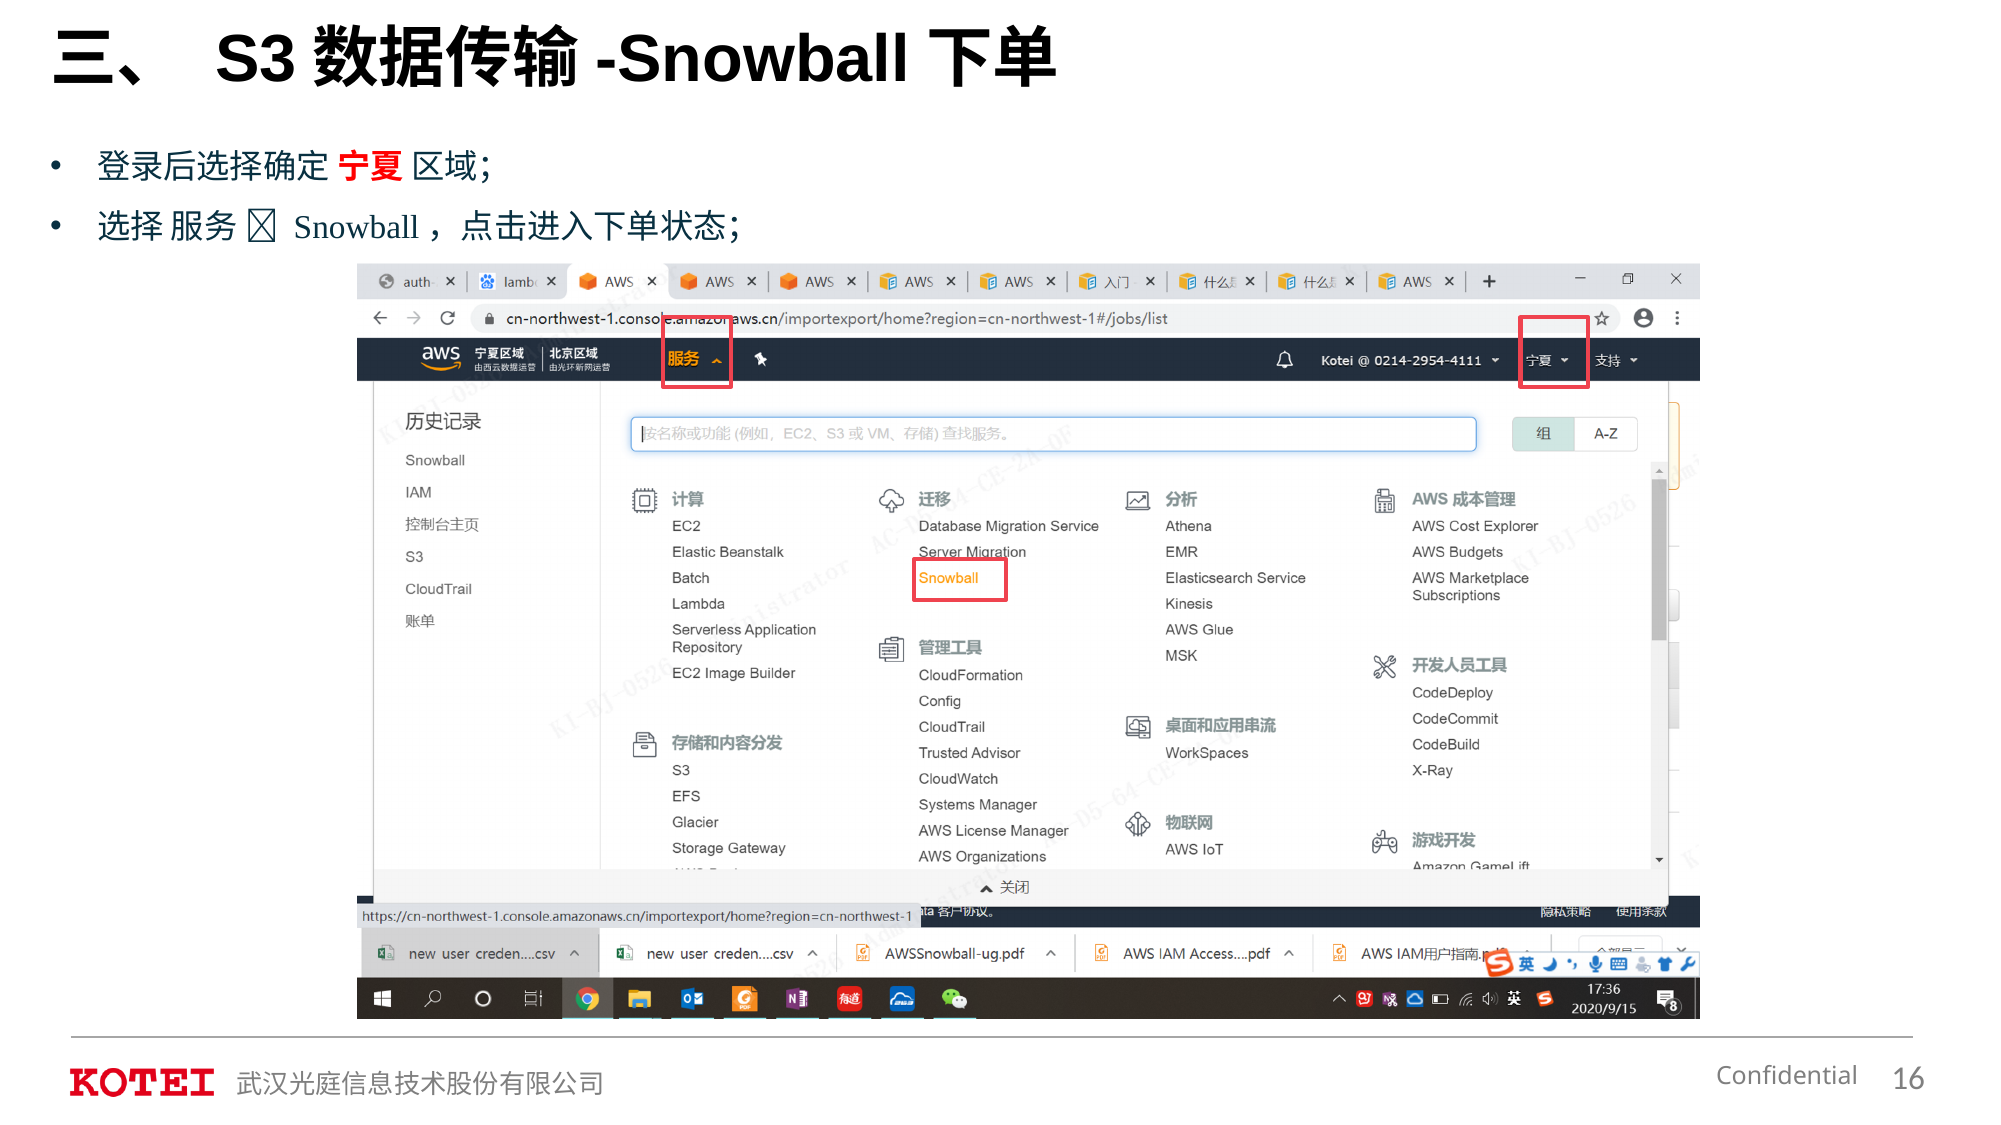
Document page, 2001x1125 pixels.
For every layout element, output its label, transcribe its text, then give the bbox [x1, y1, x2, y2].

picture [357, 263, 1700, 1019]
text_box 登录后选择确定 宁夏 区域； 选择 服务  Snowball，点击进入下单状态； [35, 117, 1885, 253]
picture [56, 1059, 228, 1105]
text_box 三、 S3数据传输-Snowball下单 [35, 0, 1253, 128]
